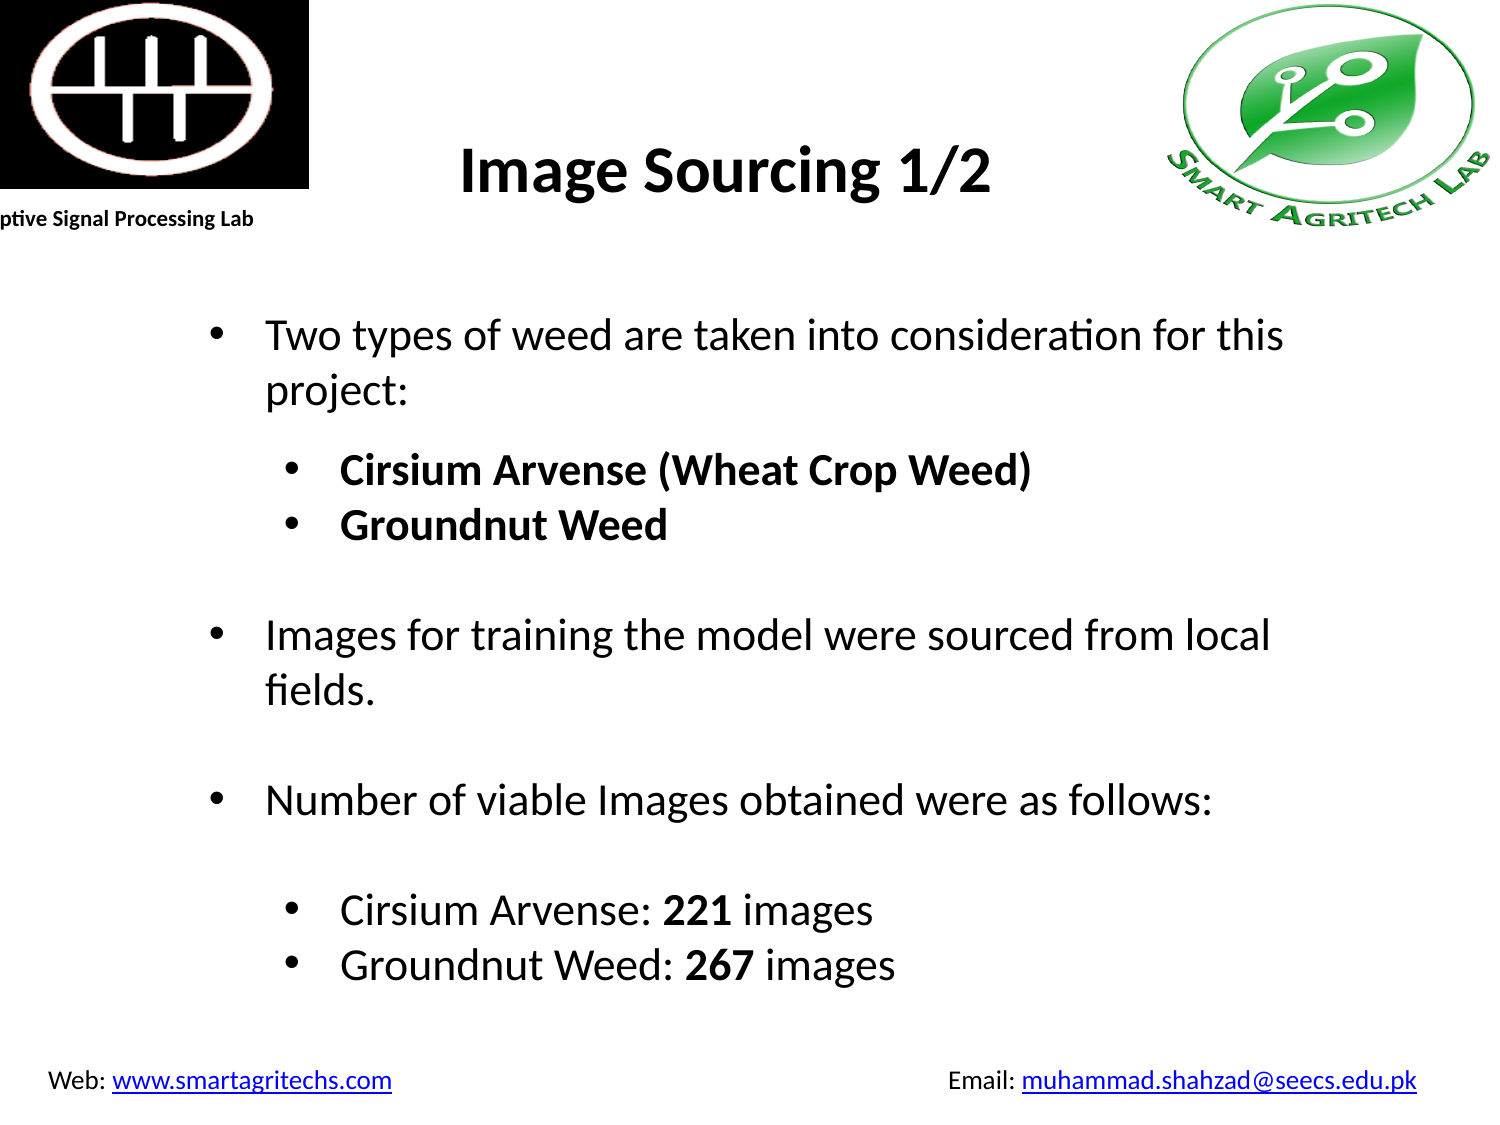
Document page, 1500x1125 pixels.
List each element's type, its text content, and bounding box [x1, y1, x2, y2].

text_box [0, 0, 310, 239]
text_box Web: www.smartagritechs.com Email: muhammad.shahzad@seecs.edu.pk [44, 1060, 1428, 1125]
text_box Two types of weed are taken into consideration for this project: Cirsium Arvense (Wheat Crop Weed) Groundnut Weed Images for training the model were sourced from local fields. Number of viable Images obtained were as follows: Cirsium Arvense: 221 images Groundnut Weed: 267 images [130, 302, 1388, 1047]
text_box Image Sourcing 1/2 [314, 116, 1135, 208]
picture [1140, 1, 1500, 247]
